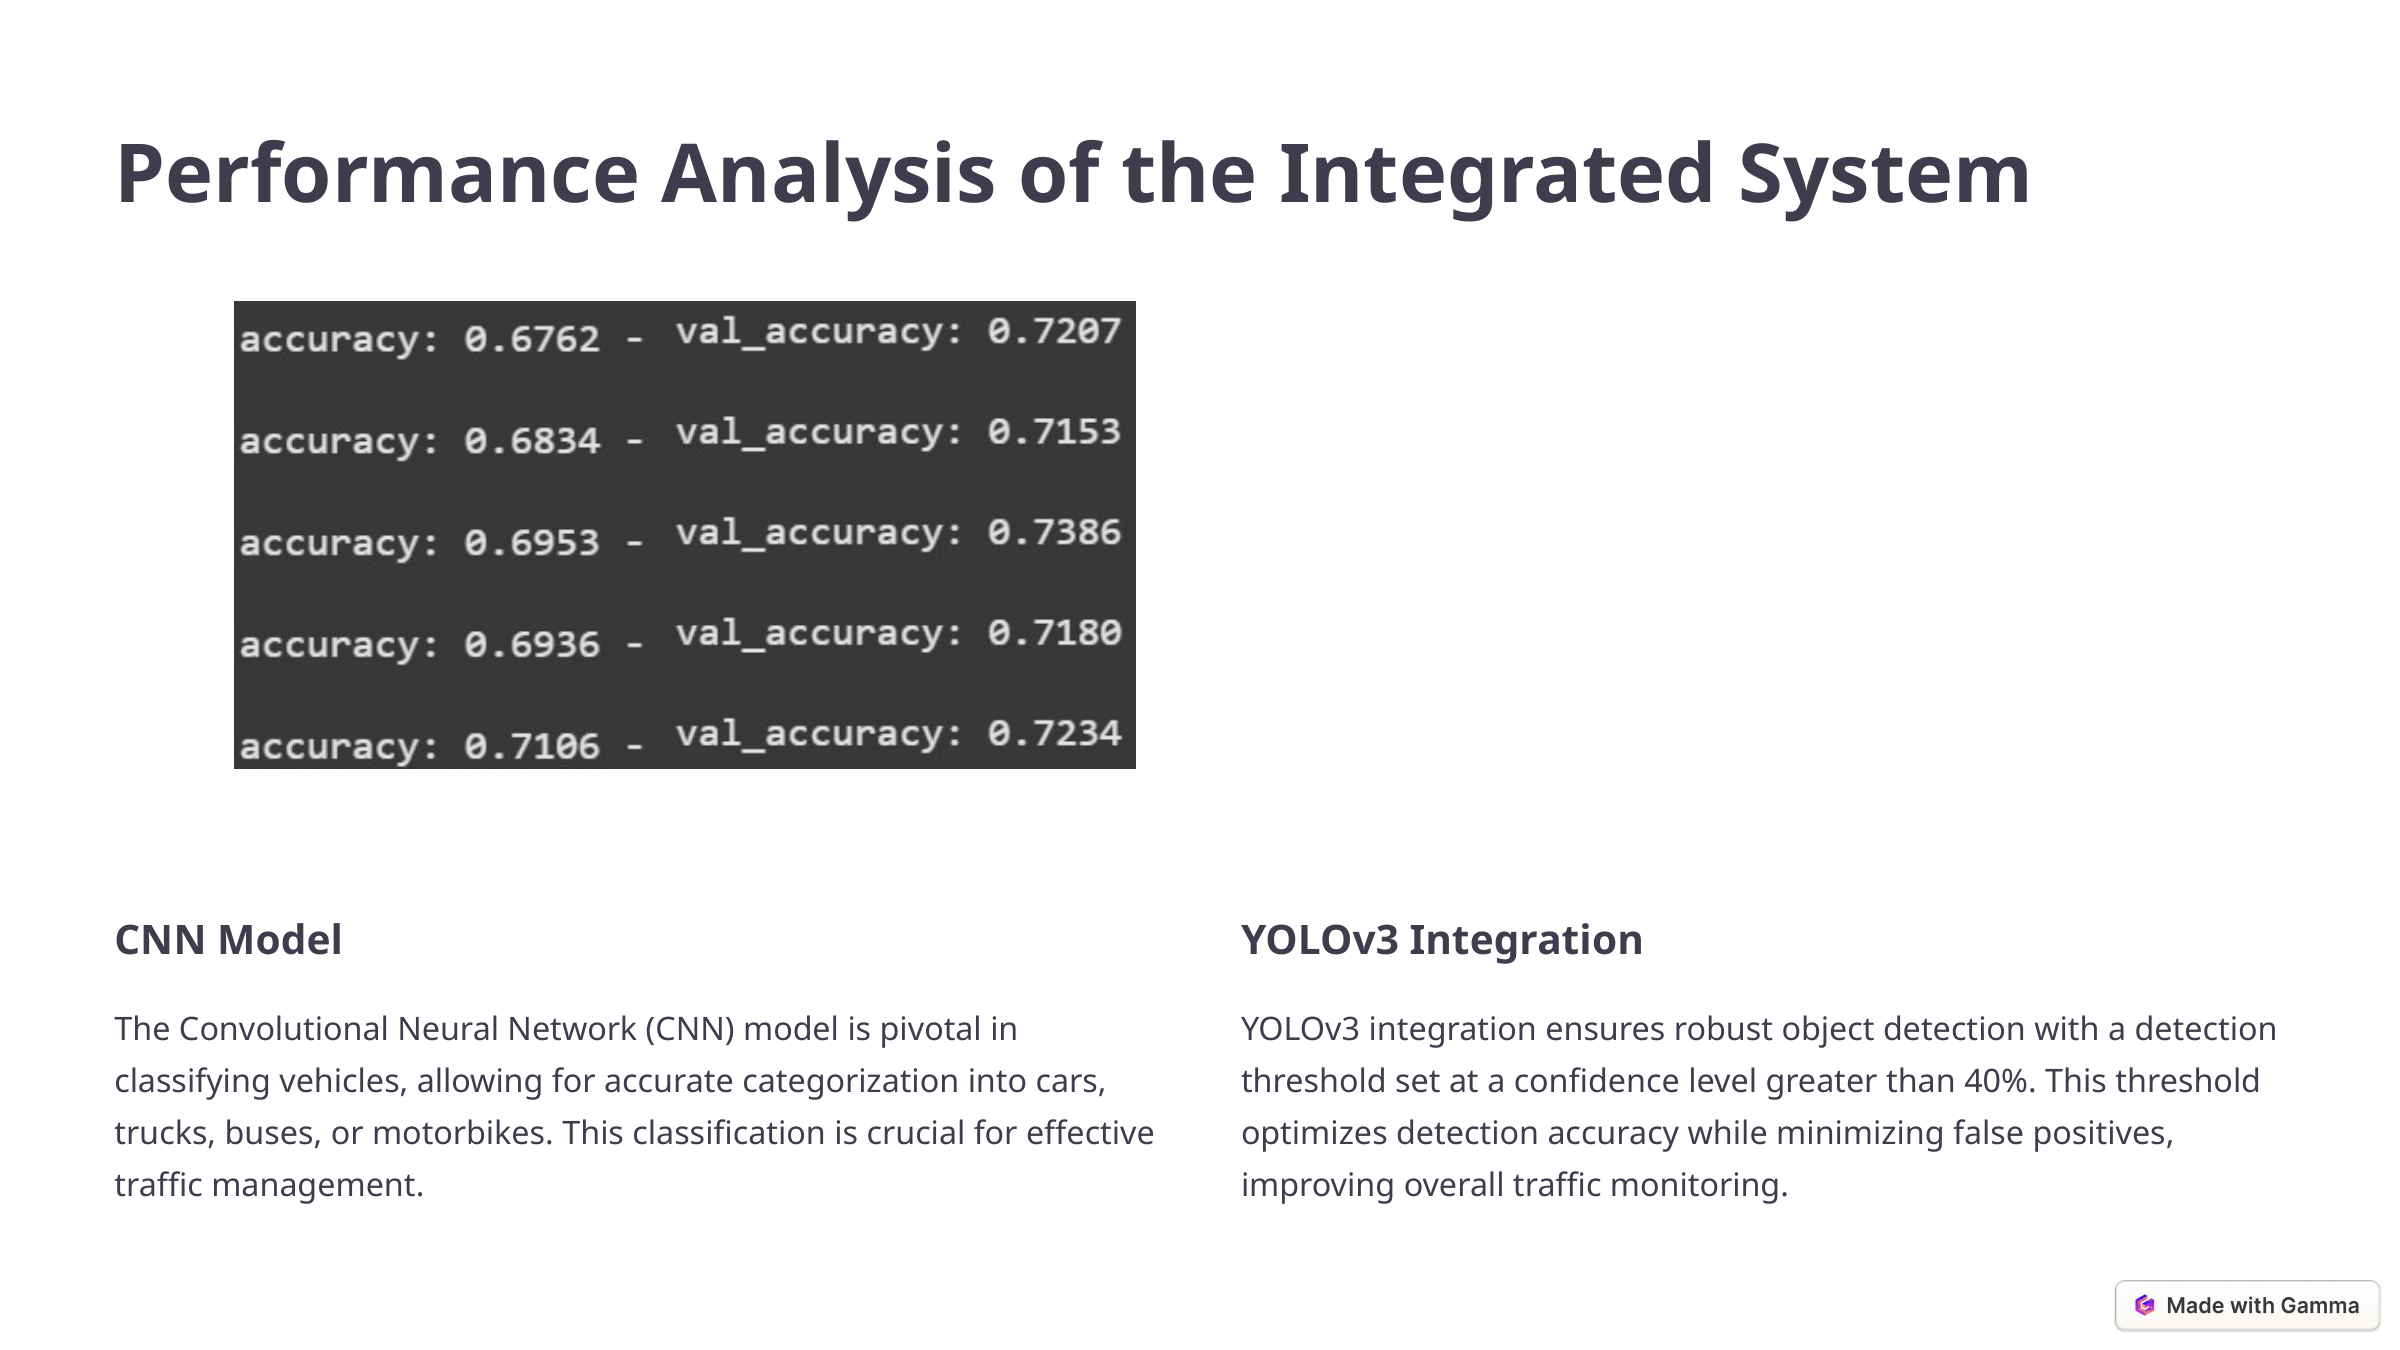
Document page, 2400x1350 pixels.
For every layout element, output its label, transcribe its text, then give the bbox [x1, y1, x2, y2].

picture [2106, 1271, 2389, 1339]
text_box The Convolutional Neural Network (CNN) model is pivotal in classifying vehicles, allowing for accurate categorization into cars, trucks, buses, or motorbikes. This classification is crucial for effective traffic management. [114, 994, 1161, 1204]
text_box Performance Analysis of the Integrated System [114, 116, 2005, 219]
text_box YOLOv3 Integration [1241, 911, 1650, 963]
picture [234, 301, 1136, 769]
text_box YOLOv3 integration ensures robust object detection with a detection threshold set at a confidence level greater than 40%. This threshold optimizes detection accuracy while minimizing false positives, improving overall traffic monitoring. [1241, 994, 2287, 1204]
text_box CNN Model [114, 911, 523, 963]
